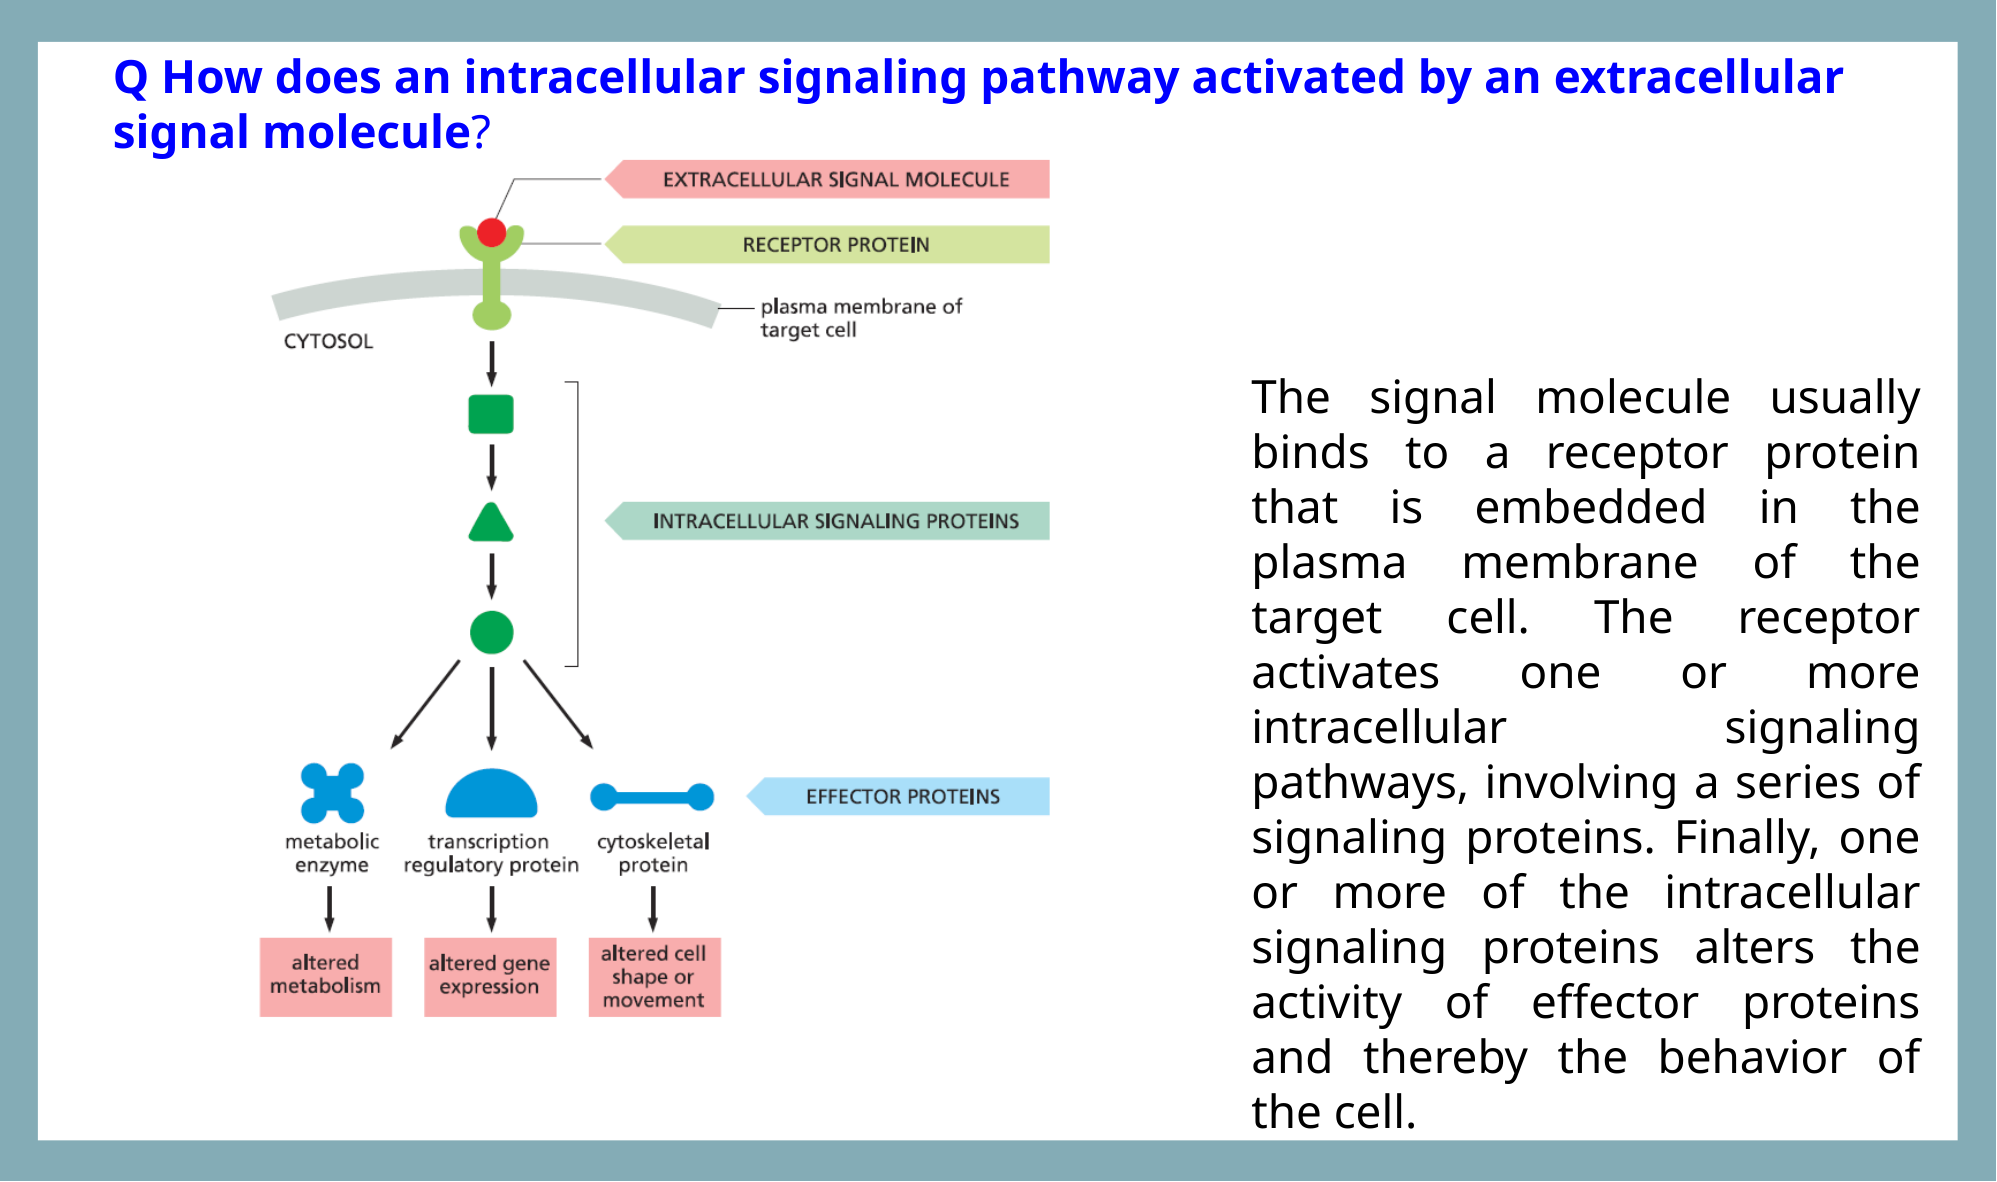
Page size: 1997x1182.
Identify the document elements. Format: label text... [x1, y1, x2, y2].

text_box The signal molecule usually binds to a receptor protein that is embedded in the plasma membrane of the target cell. The receptor activates one or more intracellular signaling pathways, involving a series of signaling proteins. Finally, one or more of the intracellular signaling proteins alters the activity of effector proteins and thereby the behavior of the cell. [1236, 360, 1936, 1146]
picture [172, 121, 1081, 1048]
text_box Q How does an intracellular signaling pathway activated by an extracellular signal molecule? [98, 40, 1861, 166]
